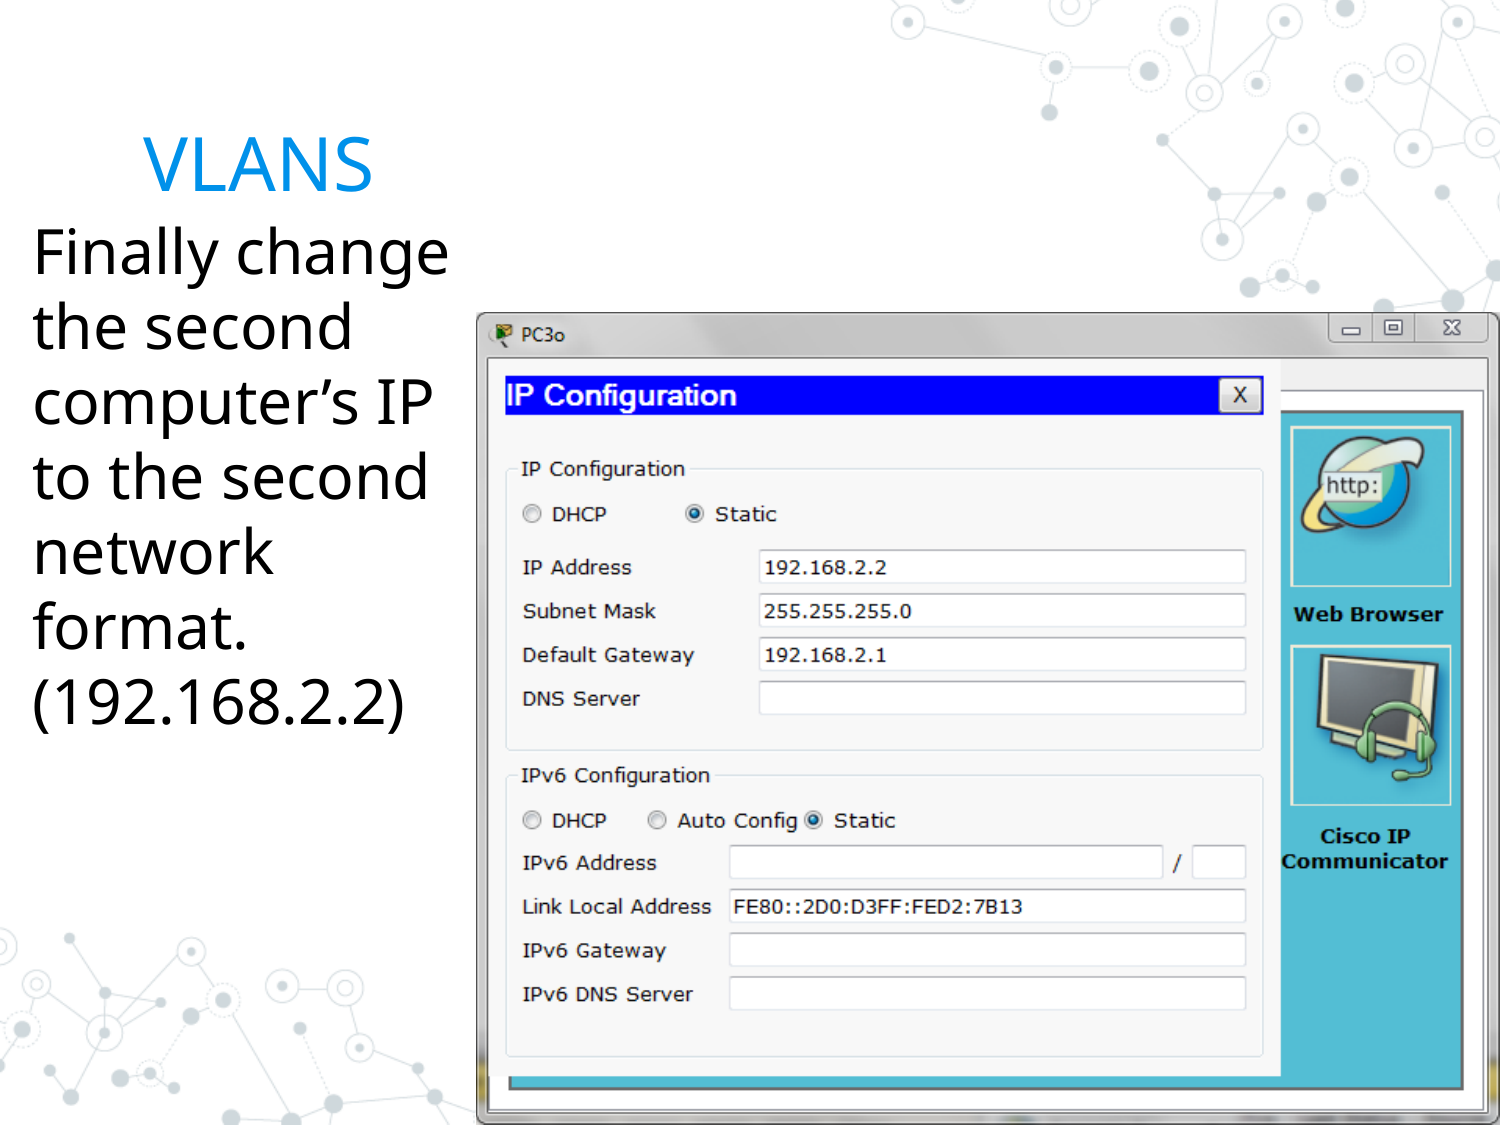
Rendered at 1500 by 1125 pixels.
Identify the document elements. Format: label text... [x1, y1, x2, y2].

list Finally change the second computer’s IP to the second network format. (192.168.2.2) [17, 196, 477, 592]
title VLANS [128, 67, 1372, 221]
picture [0, 0, 1500, 1125]
